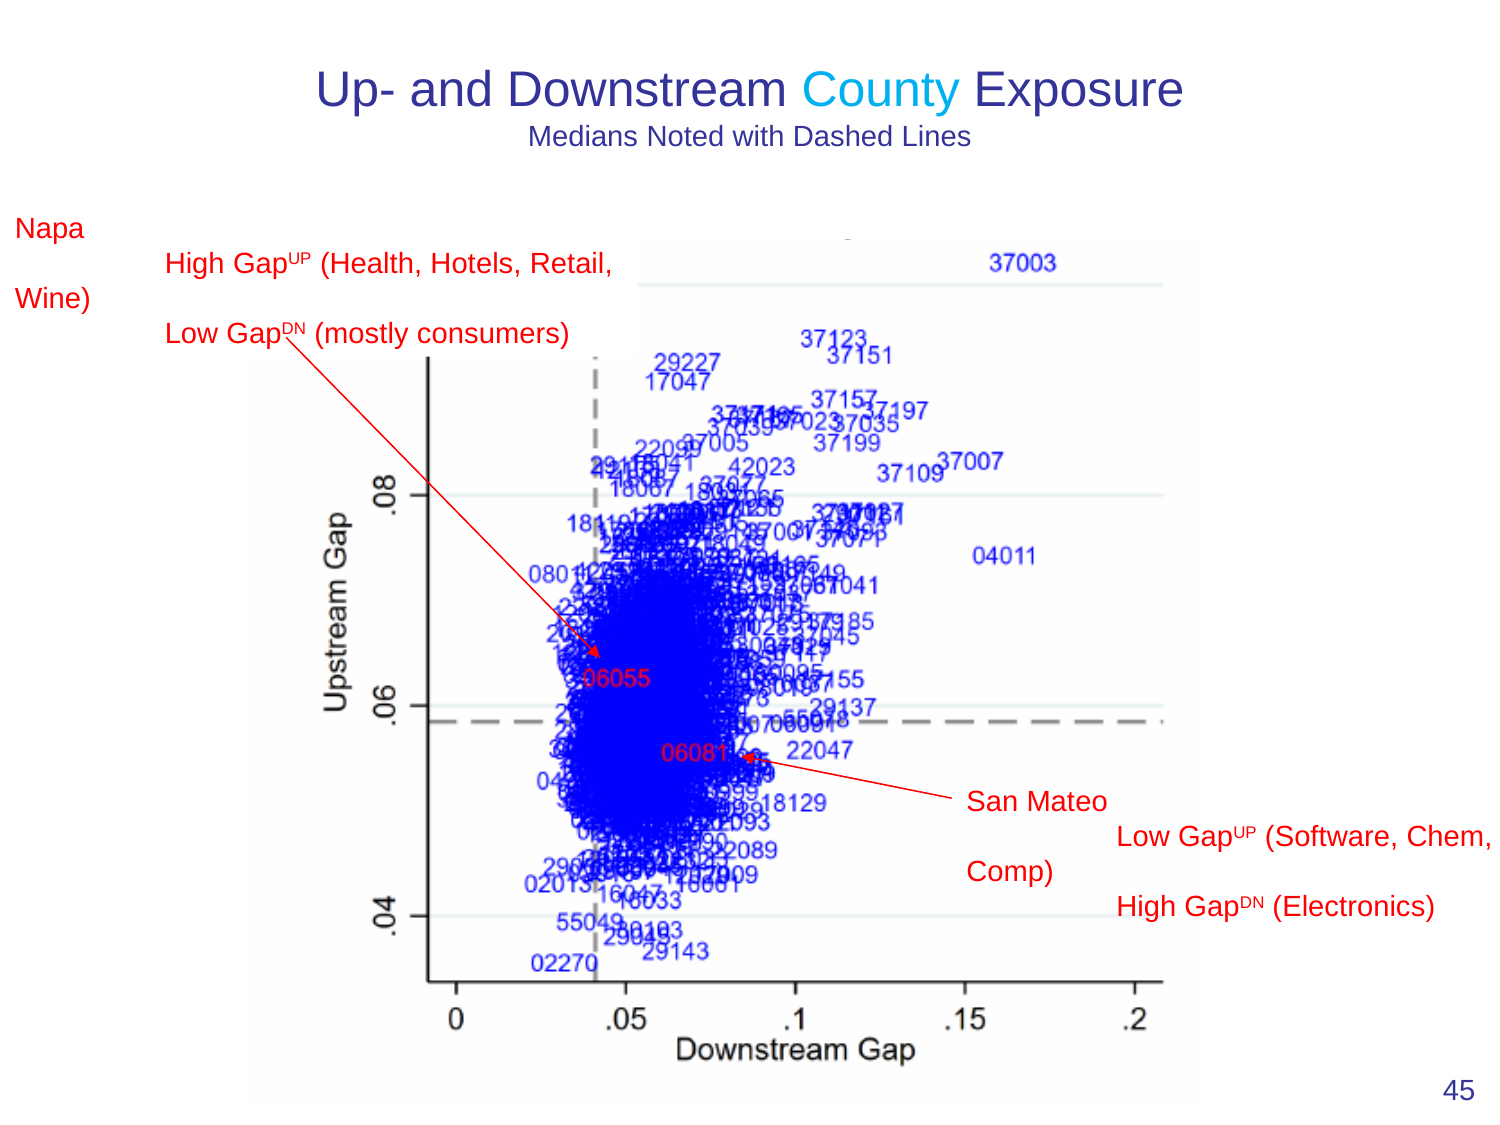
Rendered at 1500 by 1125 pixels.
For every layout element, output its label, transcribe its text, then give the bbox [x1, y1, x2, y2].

title Up- and Downstream County Exposure Medians Noted with Dashed Lines [57, 44, 1443, 165]
text_box San Mateo Low GapUP (Software, Chem, Comp) High GapDN (Electronics) [1205, 775, 1500, 930]
picture [244, 239, 1201, 1106]
slide_number 45 [1408, 1028, 1491, 1108]
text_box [740, 755, 952, 799]
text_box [285, 337, 601, 659]
text_box Napa High GapUP (Health, Hotels, Retail, Wine) Low GapDN (mostly consumers) [0, 201, 639, 357]
